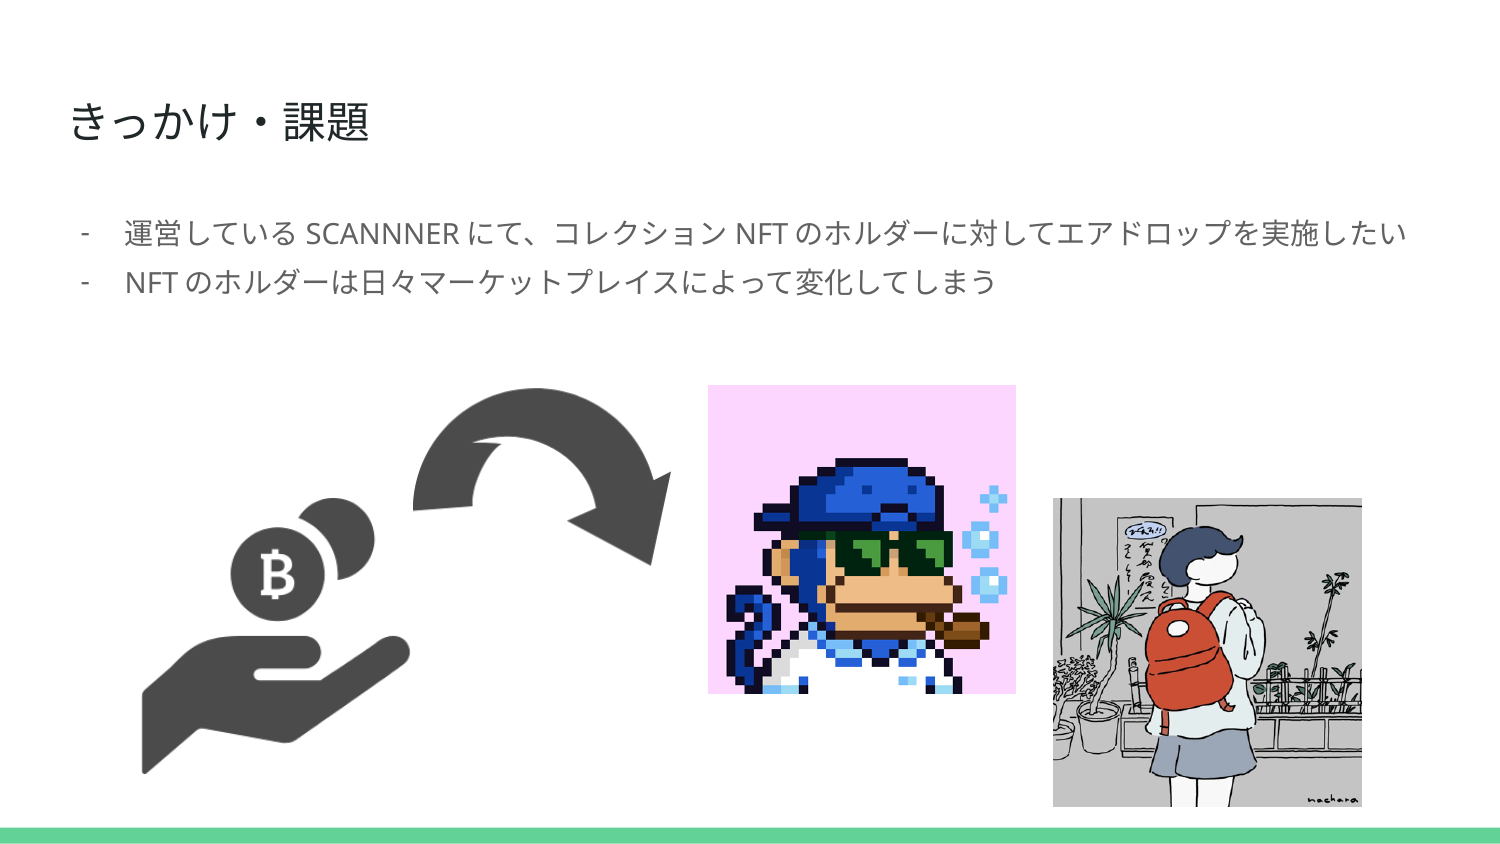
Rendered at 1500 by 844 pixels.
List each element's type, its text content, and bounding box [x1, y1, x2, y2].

picture [1053, 498, 1362, 807]
title きっかけ・課題 [51, 72, 1449, 167]
list 運営しているSCANNNERにて、コレクションNFTのホルダーに対してエアドロップを実施したい NFTのホルダーは日々マーケットプレイスによって変化してしまう [51, 189, 1449, 349]
picture [708, 385, 1017, 694]
picture [138, 347, 671, 774]
